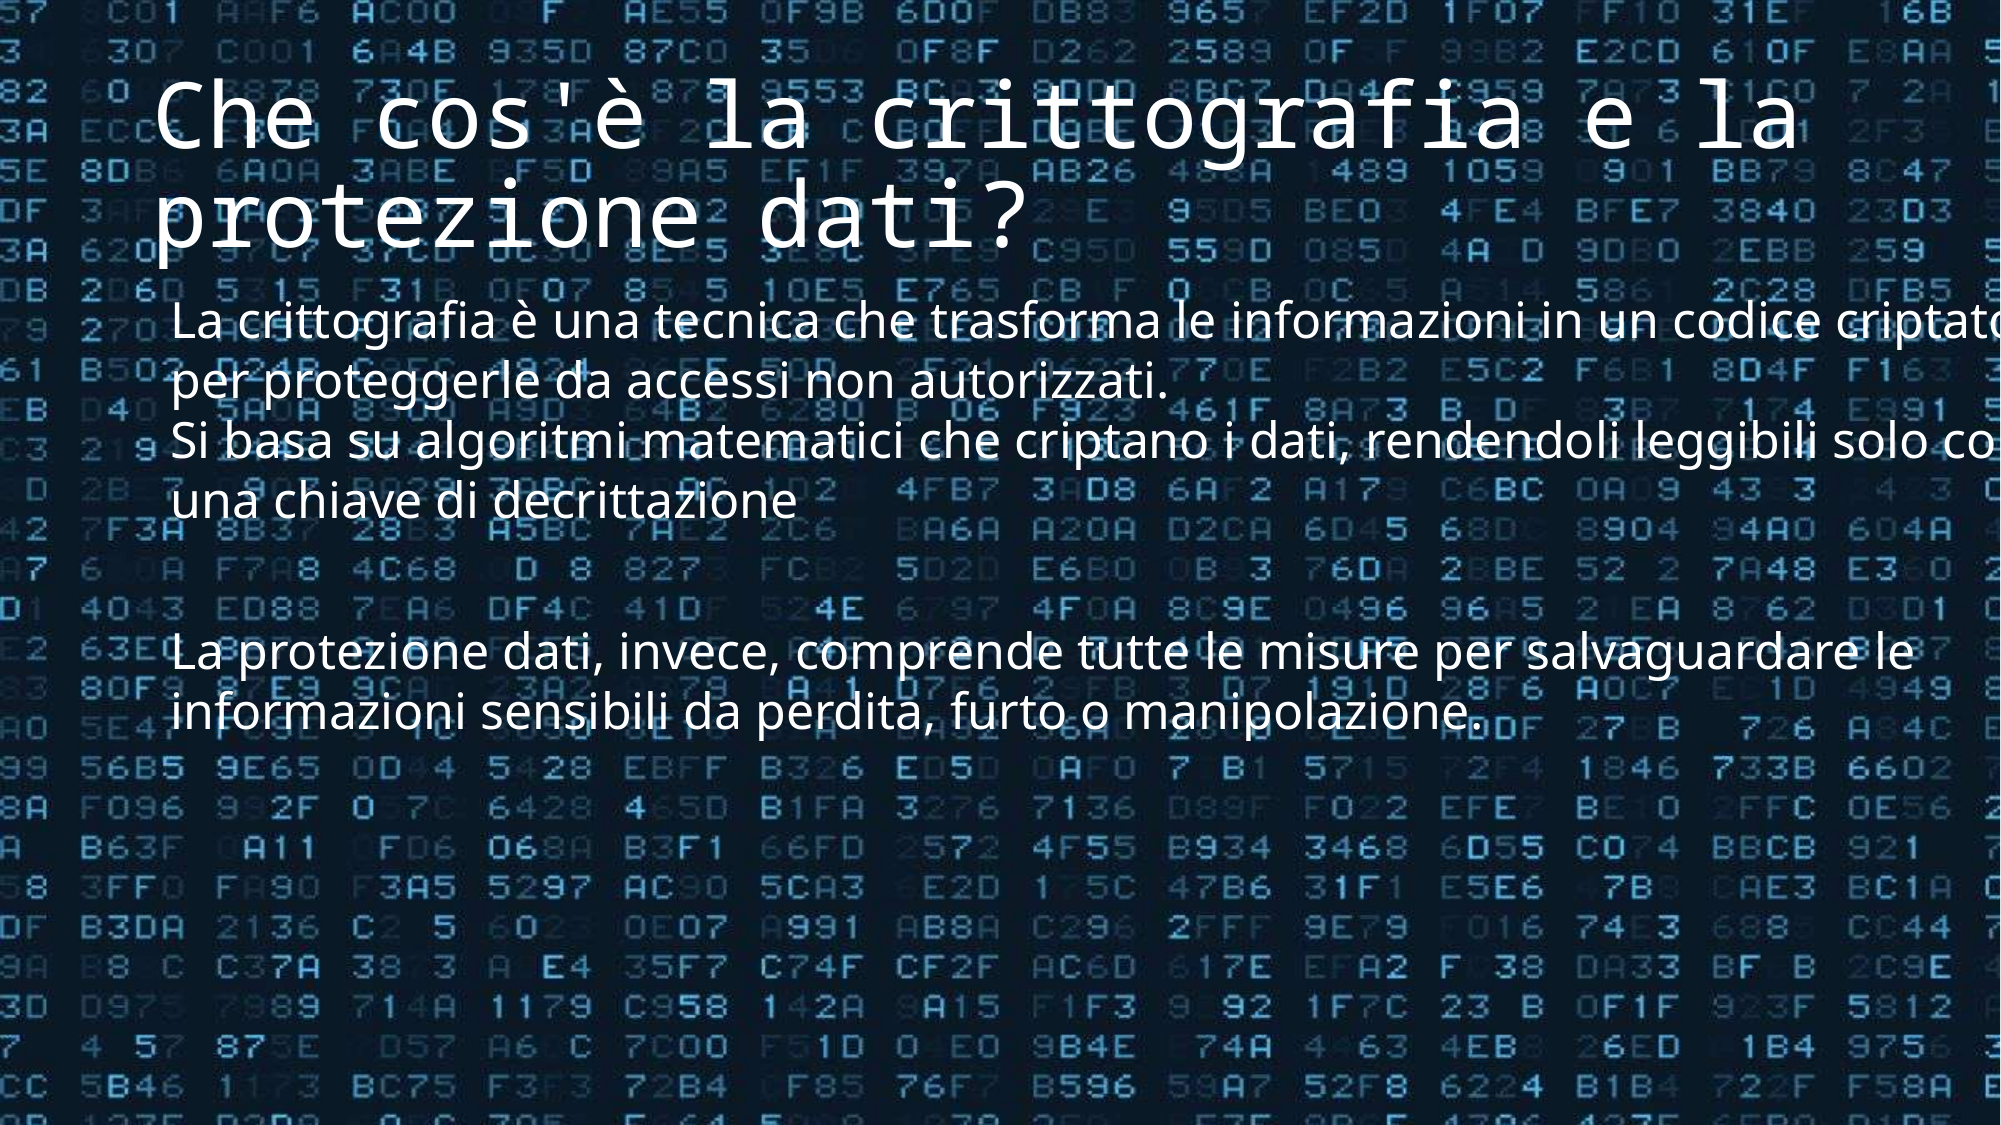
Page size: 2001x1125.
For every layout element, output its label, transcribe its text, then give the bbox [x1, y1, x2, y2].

picture [0, 0, 2001, 1125]
text_box La protezione dati, invece, comprende tutte le misure per salvaguardare le informazioni sensibili da perdita, furto o manipolazione. [155, 612, 2000, 748]
text_box La crittografia è una tecnica che trasforma le informazioni in un codice criptato per proteggerle da accessi non autorizzati. Si basa su algoritmi matematici che criptano i dati, rendendoli leggibili solo con una chiave di decrittazione [155, 281, 2000, 536]
title Che cos'è la crittografia e la protezione dati? [137, 59, 1863, 278]
